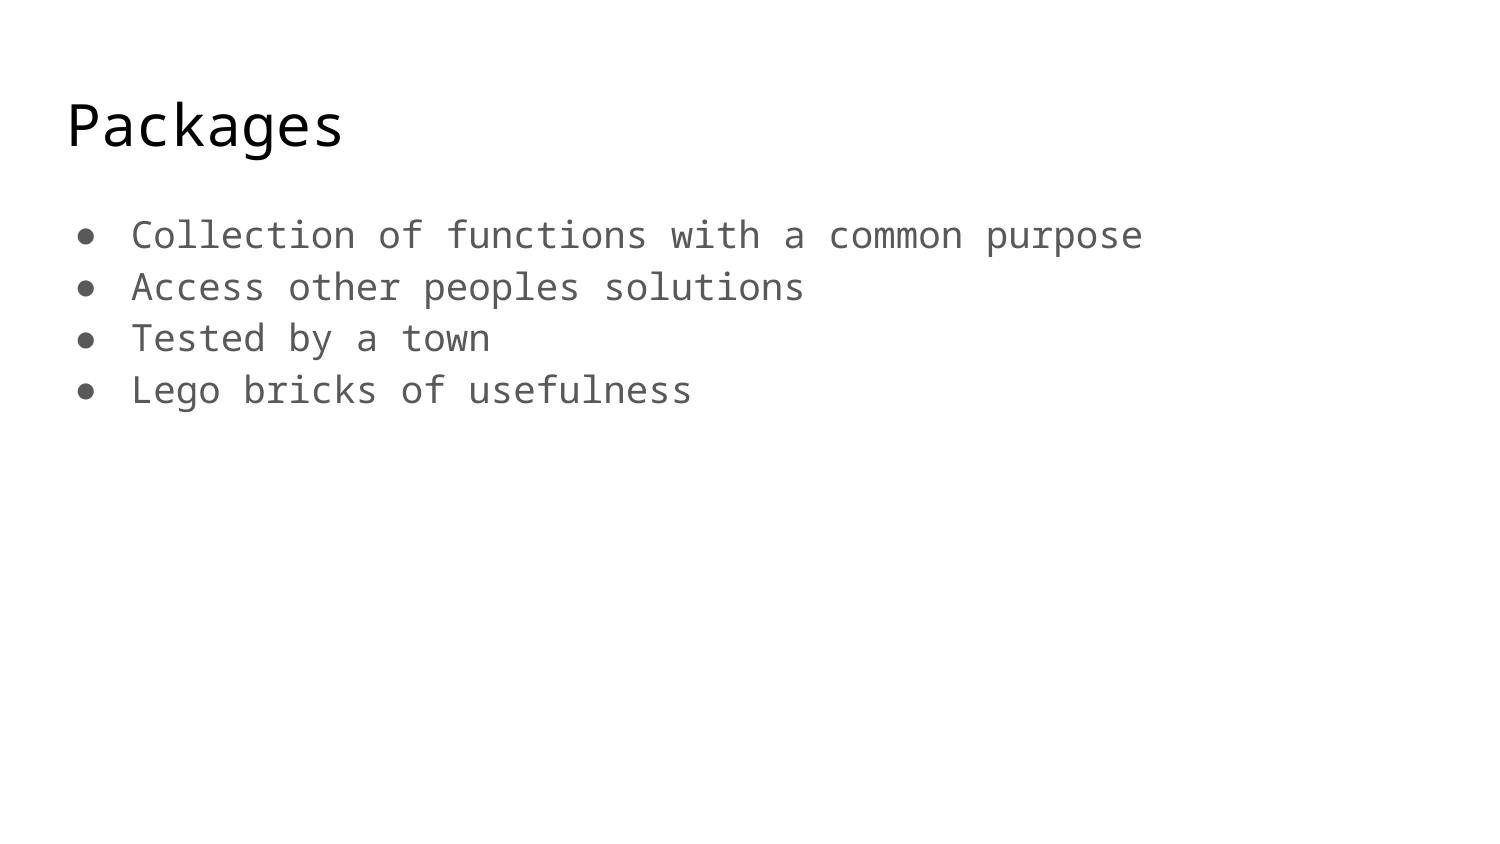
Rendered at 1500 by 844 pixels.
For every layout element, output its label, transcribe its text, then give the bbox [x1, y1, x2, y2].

title Packages [51, 72, 1449, 167]
list Collection of functions with a common purpose Access other peoples solutions Tested by a town Lego bricks of usefulness [40, 189, 1439, 750]
